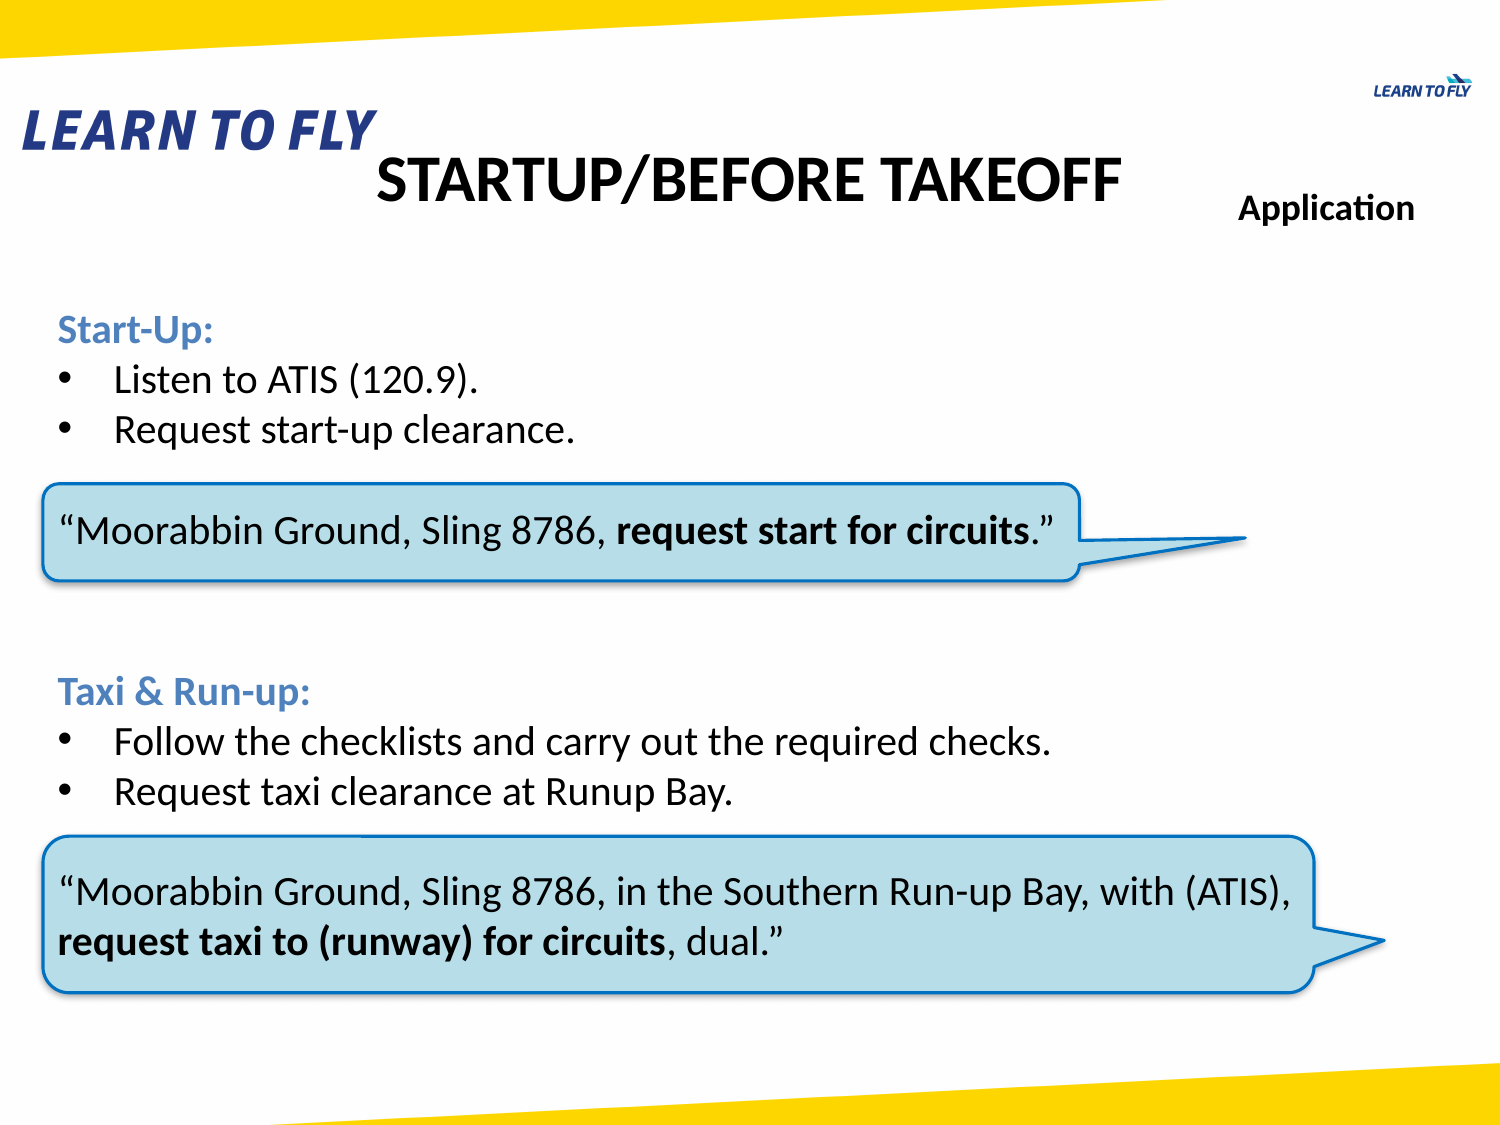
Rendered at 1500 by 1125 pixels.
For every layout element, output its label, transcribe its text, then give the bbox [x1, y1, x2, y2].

picture [0, 0, 1500, 1125]
text_box Start-Up: Listen to ATIS (120.9). Request start-up clearance. “Moorabbin Ground, Sling 8786, request start for circuits.” [42, 294, 1224, 560]
text_box STARTUP/BEFORE TAKEOFF [316, 127, 1184, 223]
text_box [42, 560, 1114, 582]
text_box [42, 855, 1385, 994]
text_box [1224, 537, 1247, 543]
text_box Taxi & Run-up: Follow the checklists and carry out the required checks. Request taxi clearance at Runup Bay. “Moorabbin Ground, Sling 8786, in the Southern Run-up Bay, with (ATIS), request taxi to (runway) for circuits, dual.” [42, 656, 1314, 972]
text_box Application [1223, 175, 1500, 236]
